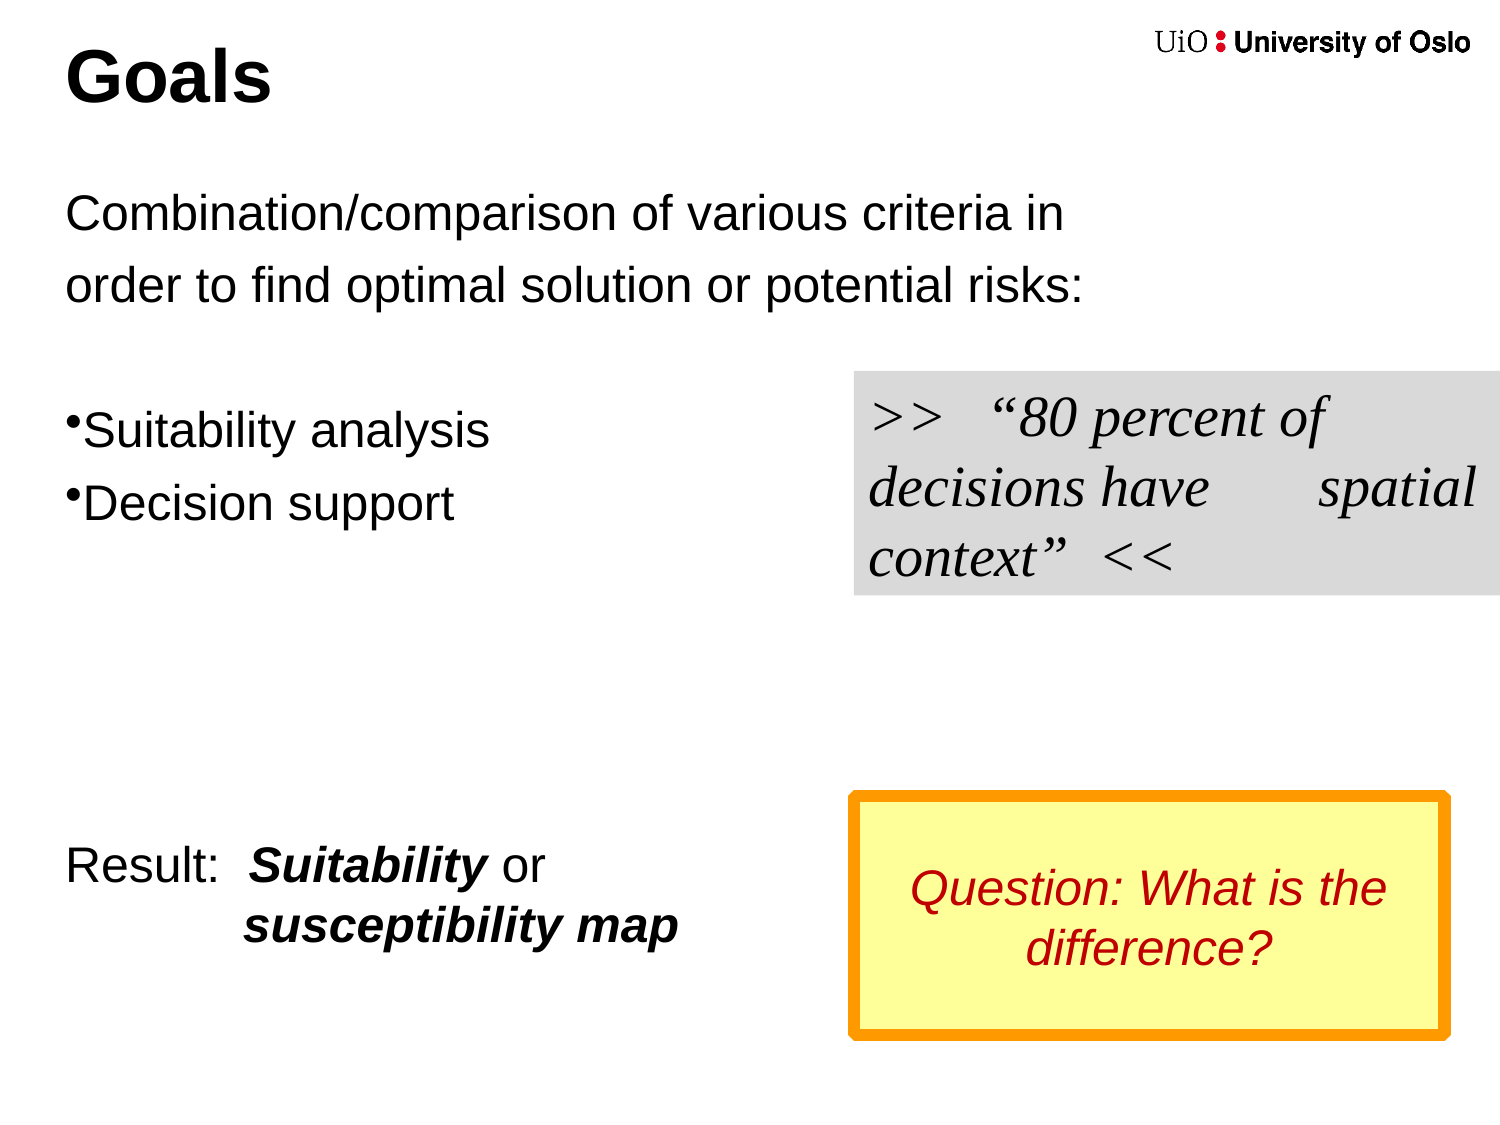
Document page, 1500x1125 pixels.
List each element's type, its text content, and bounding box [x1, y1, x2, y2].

text_box >> “80 percent of decisions have spatial context” << [853, 370, 1500, 596]
title Goals [50, 0, 1341, 149]
list Combination/comparison of various criteria in order to find optimal solution or potential risks: Suitability analysis Decision support Result: Suitability or susceptibility map [50, 172, 1388, 917]
text_box Question: What is the difference? [853, 796, 1445, 1035]
picture [1341, 30, 1470, 58]
